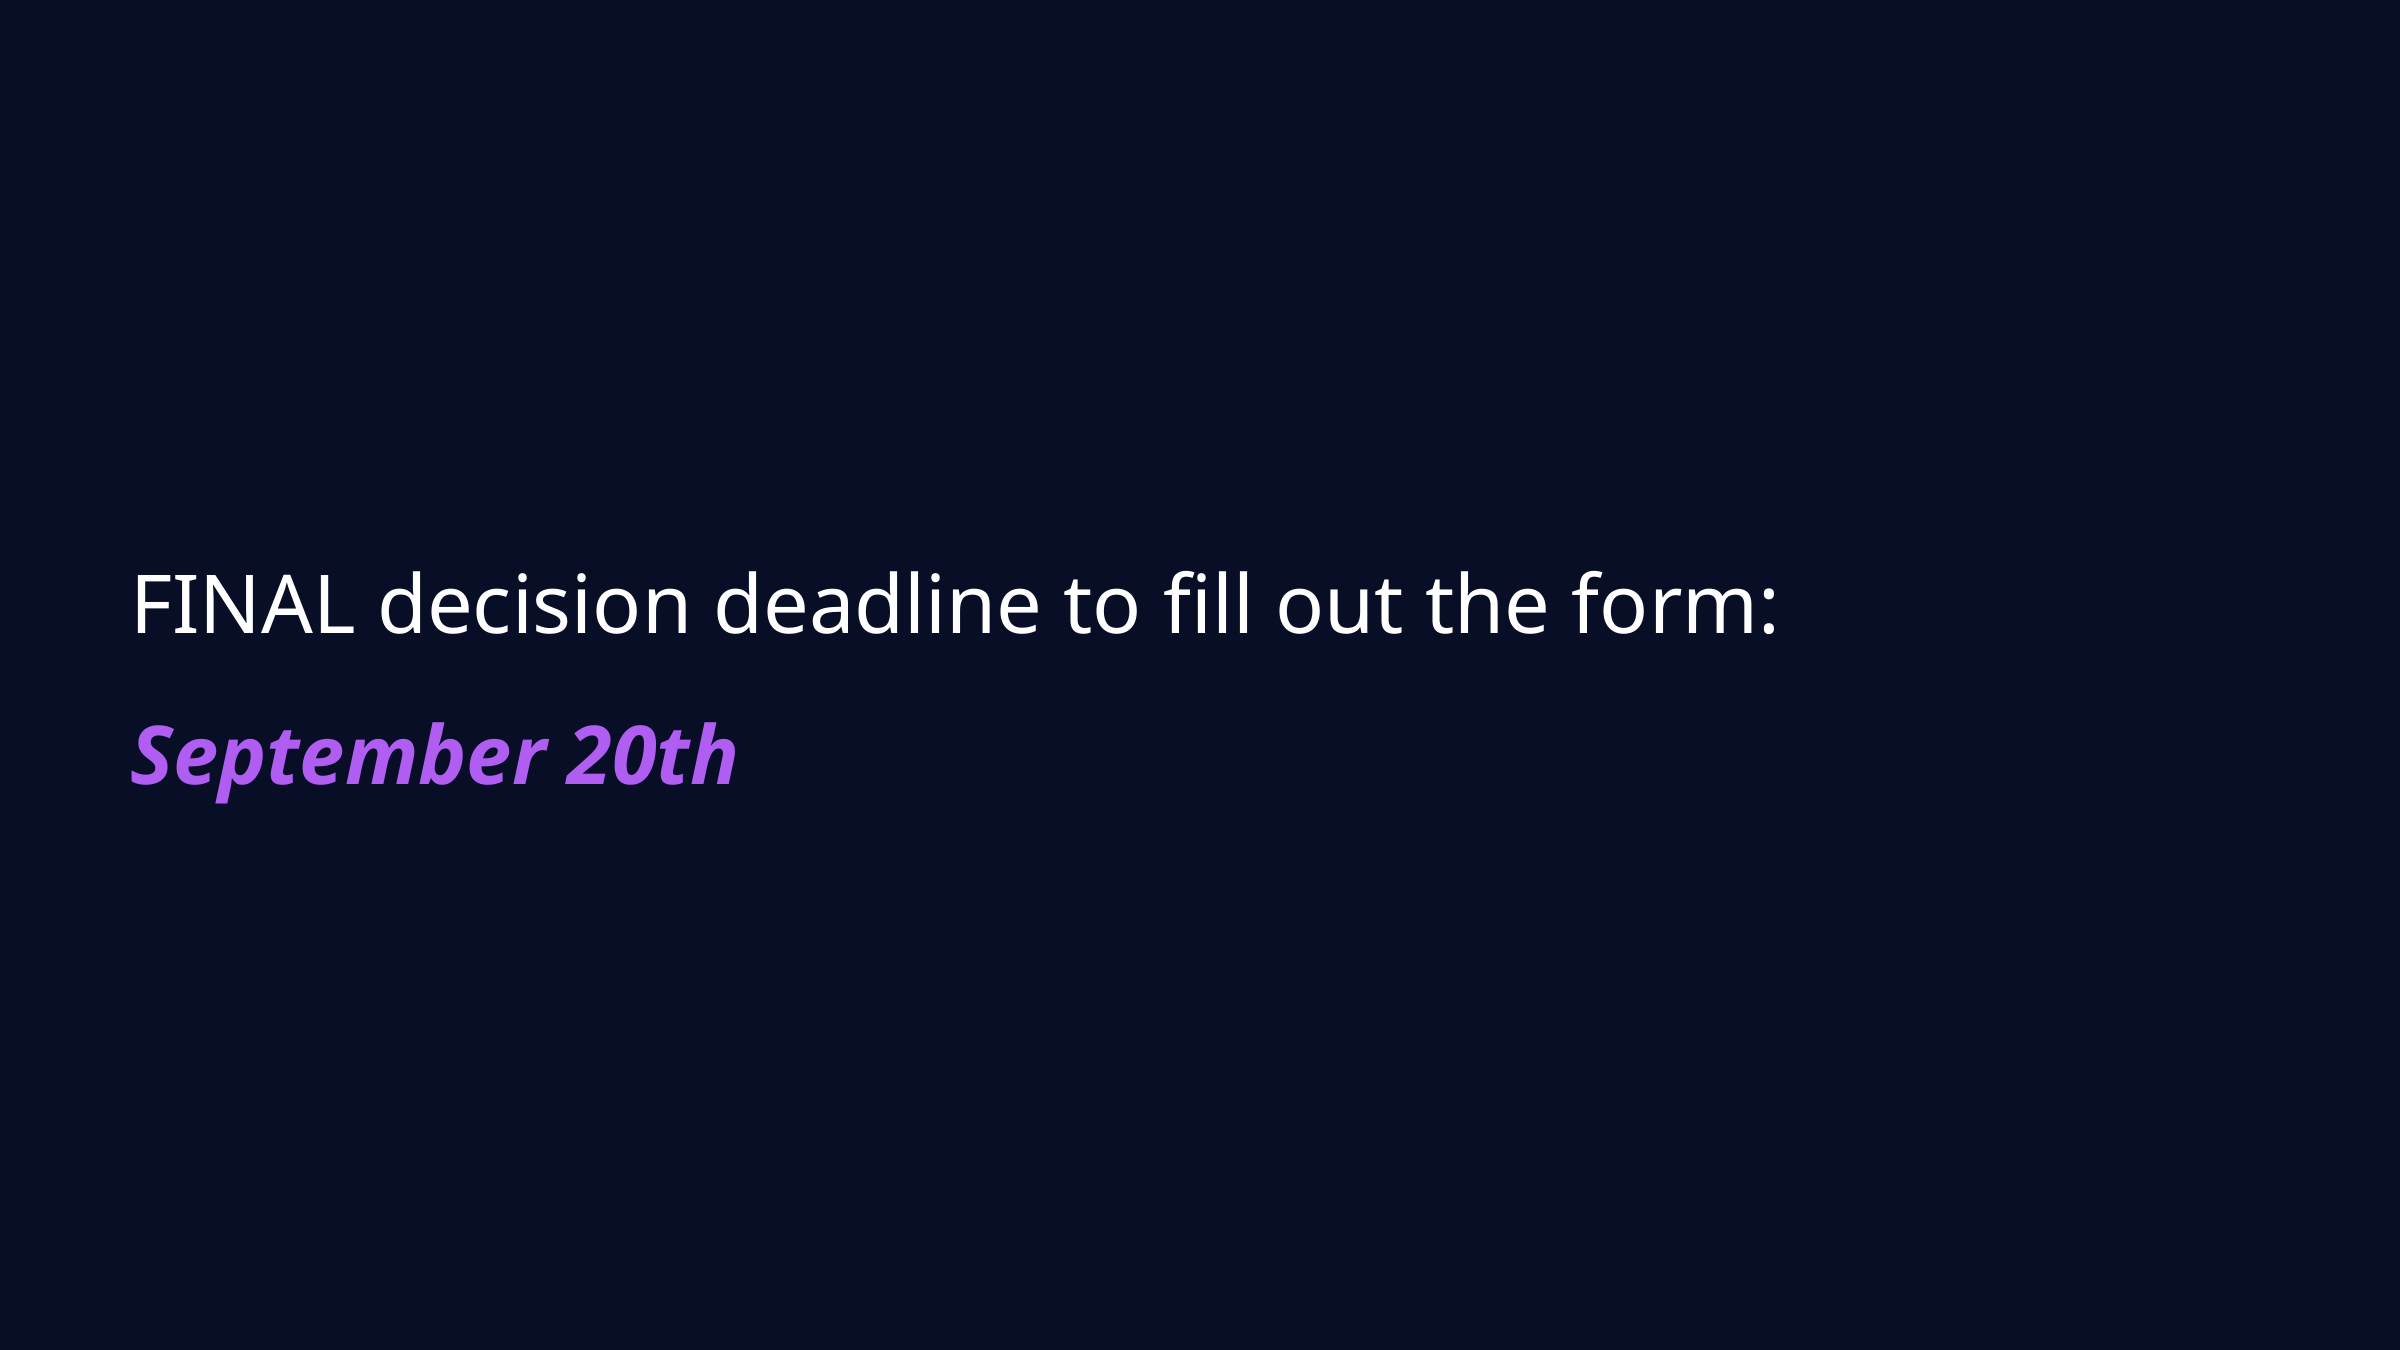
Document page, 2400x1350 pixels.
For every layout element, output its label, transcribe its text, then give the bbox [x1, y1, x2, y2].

text_box September 20th [130, 699, 945, 801]
text_box FINAL decision deadline to fill out the form: [130, 548, 1841, 651]
